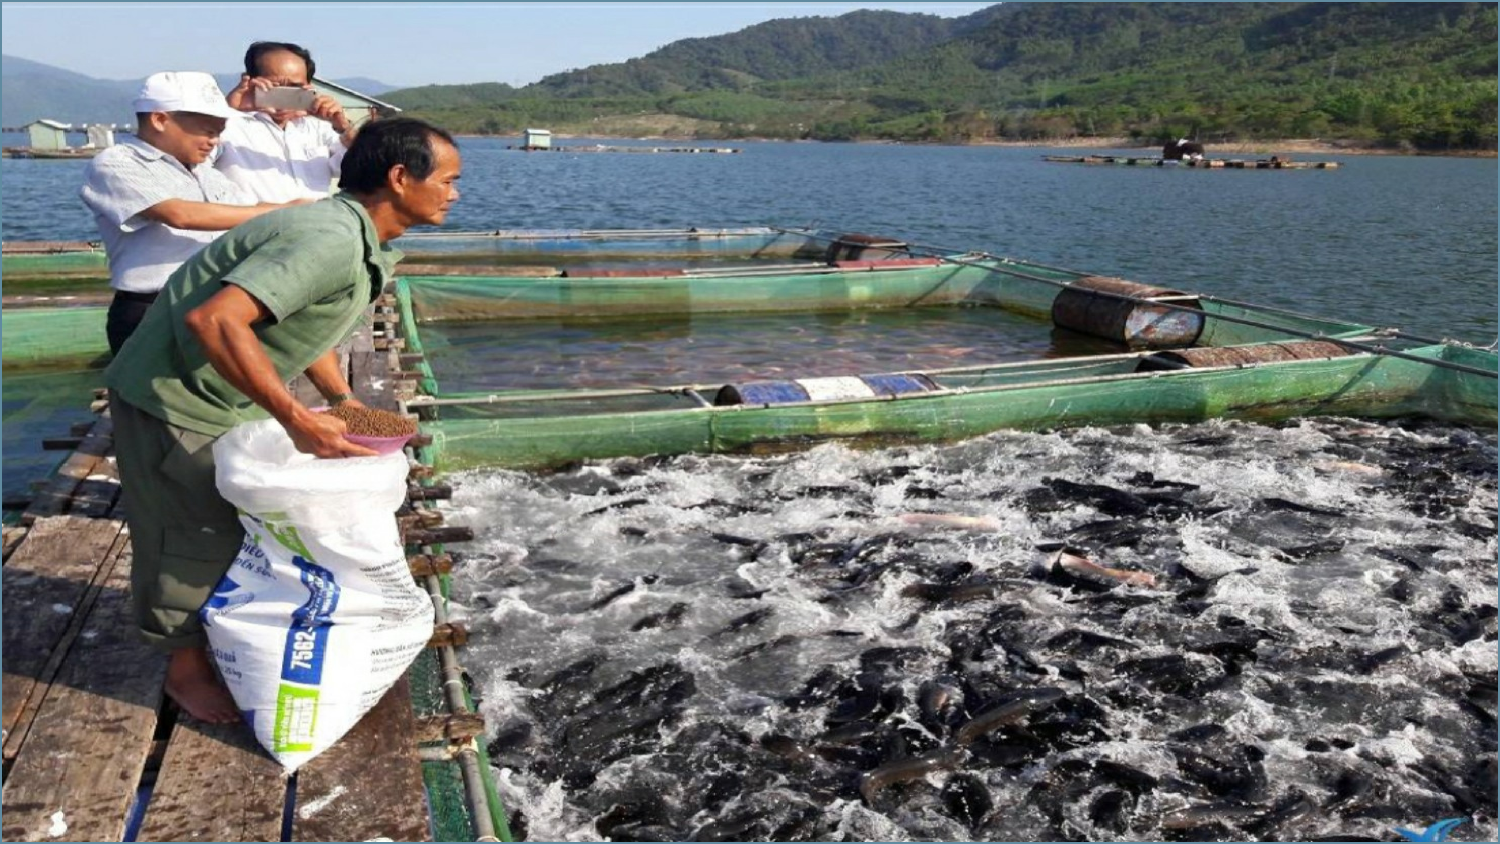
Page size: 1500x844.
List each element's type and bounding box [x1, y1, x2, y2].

text_box [0, 0, 1500, 844]
